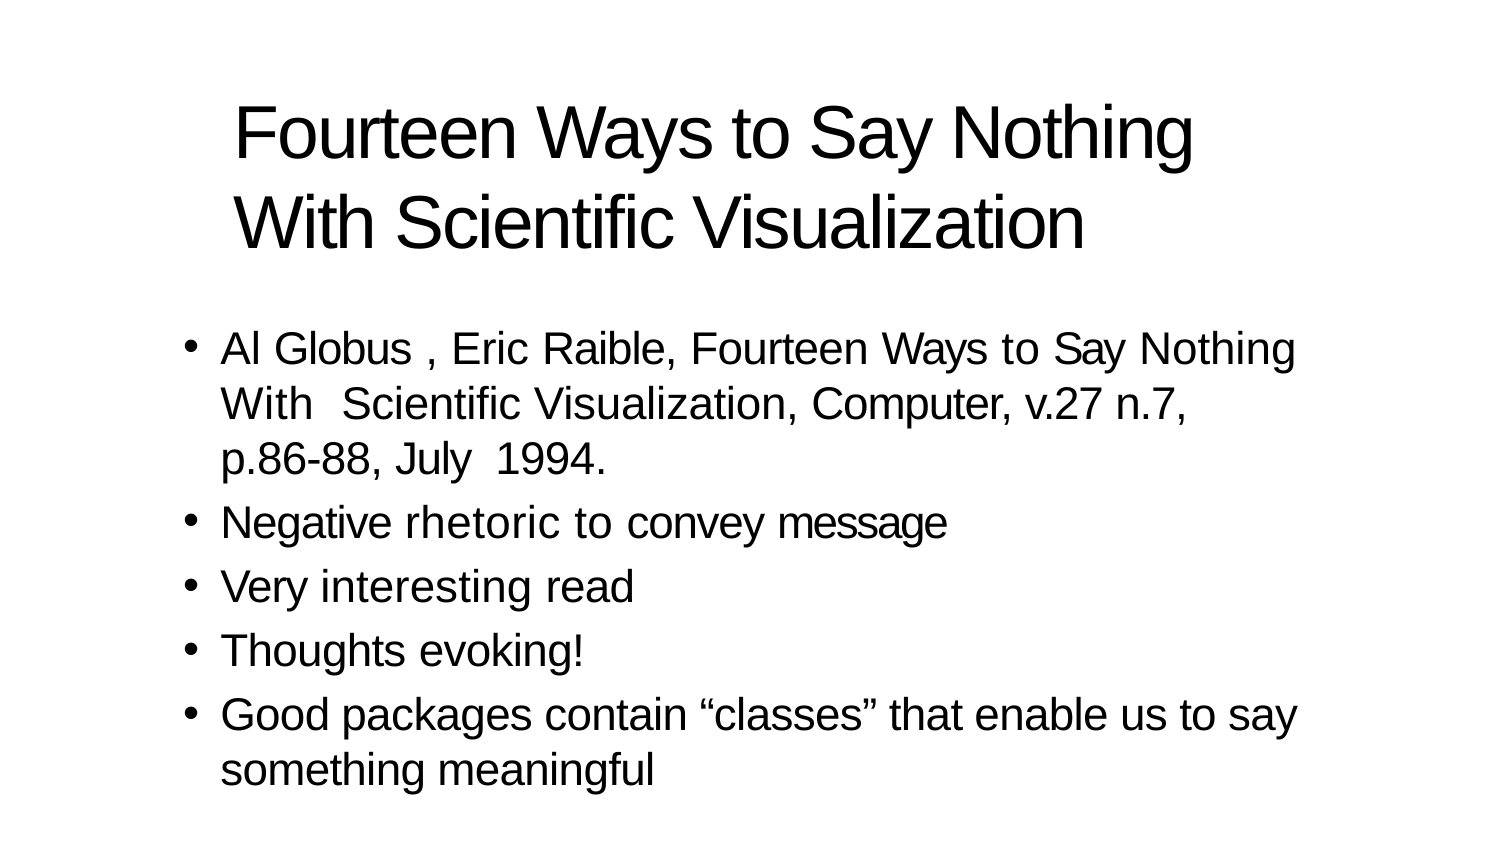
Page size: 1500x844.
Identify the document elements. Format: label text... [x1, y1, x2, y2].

text_box Al Globus , Eric Raible, Fourteen Ways to Say Nothing With Scientific Visualization, Computer, v.27 n.7, p.86‐88, July 1994. Negative rhetoric to convey message Very interesting read Thoughts evoking! Good packages contain “classes” that enable us to say something meaningful [181, 316, 1298, 795]
text_box Fourteen Ways to Say Nothing With Scientific Visualization [232, 81, 1328, 263]
